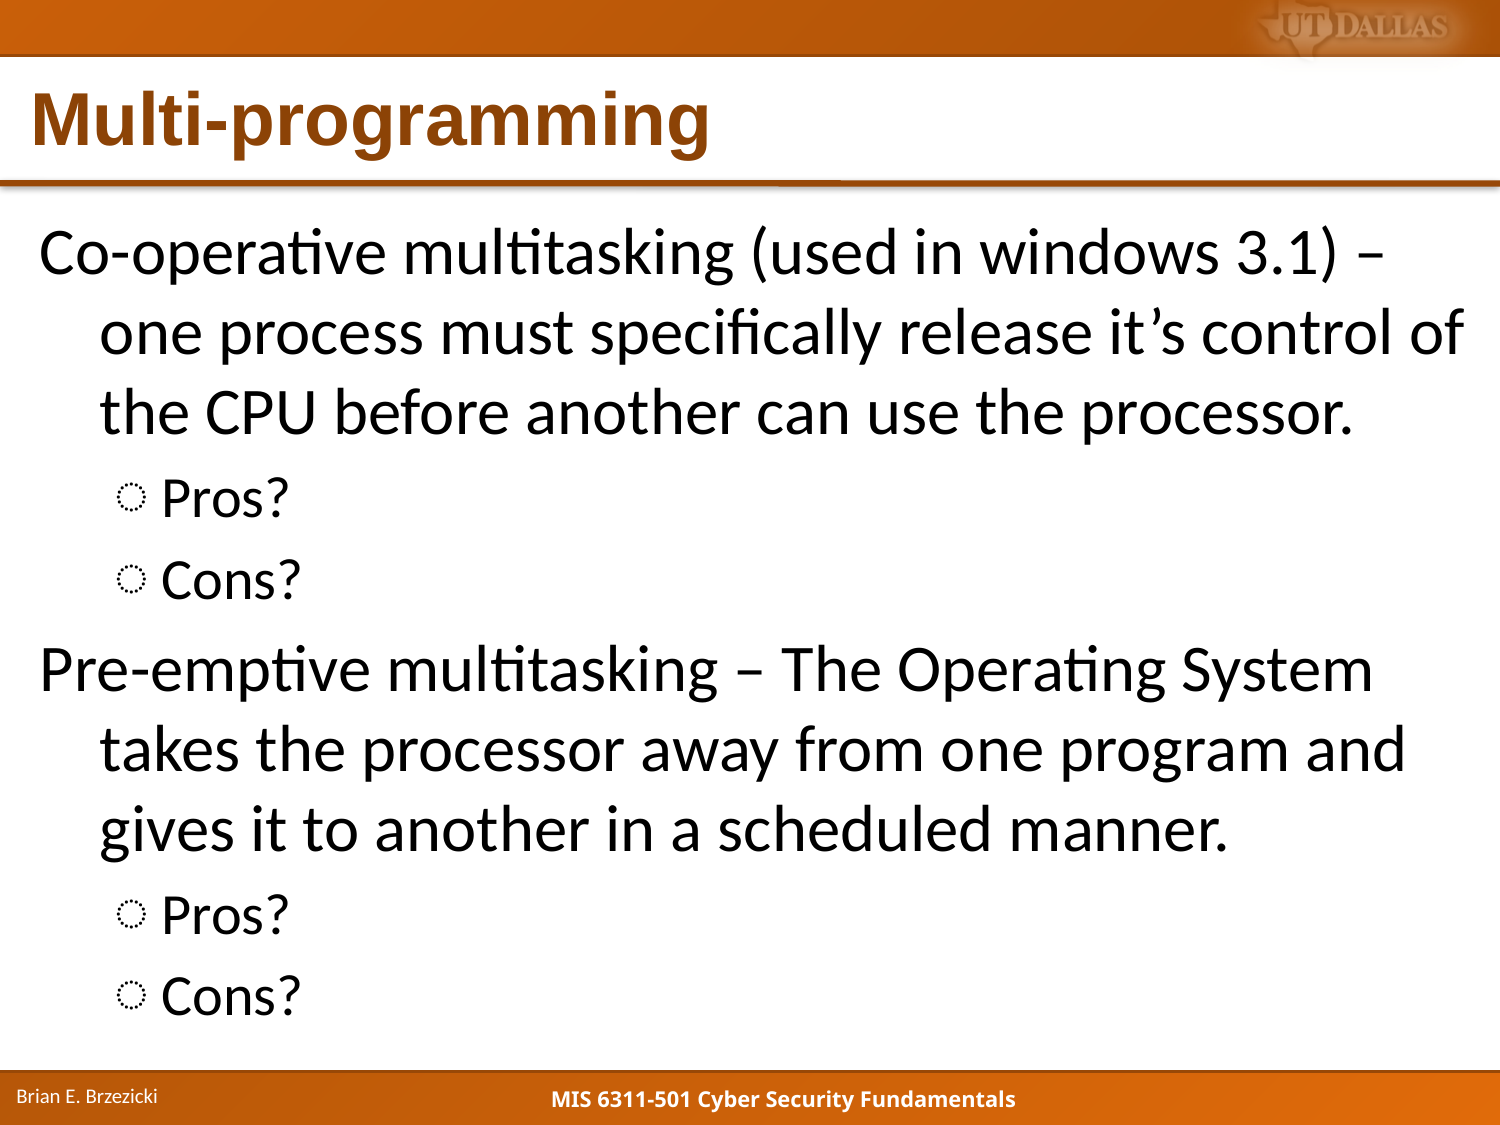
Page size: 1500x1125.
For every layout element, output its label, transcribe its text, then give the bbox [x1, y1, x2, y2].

title Multi-programming [0, 64, 1500, 178]
picture [1218, 0, 1500, 64]
list Co-operative multitasking (used in windows 3.1) – one process must specifically release it’s control of the CPU before another can use the processor. Pros? Cons? Pre-emptive multitasking – The Operating System takes the processor away from one program and gives it to another in a scheduled manner. Pros? Cons? [24, 199, 1500, 1077]
text_box Brian E. Brzezicki [1, 1074, 173, 1115]
